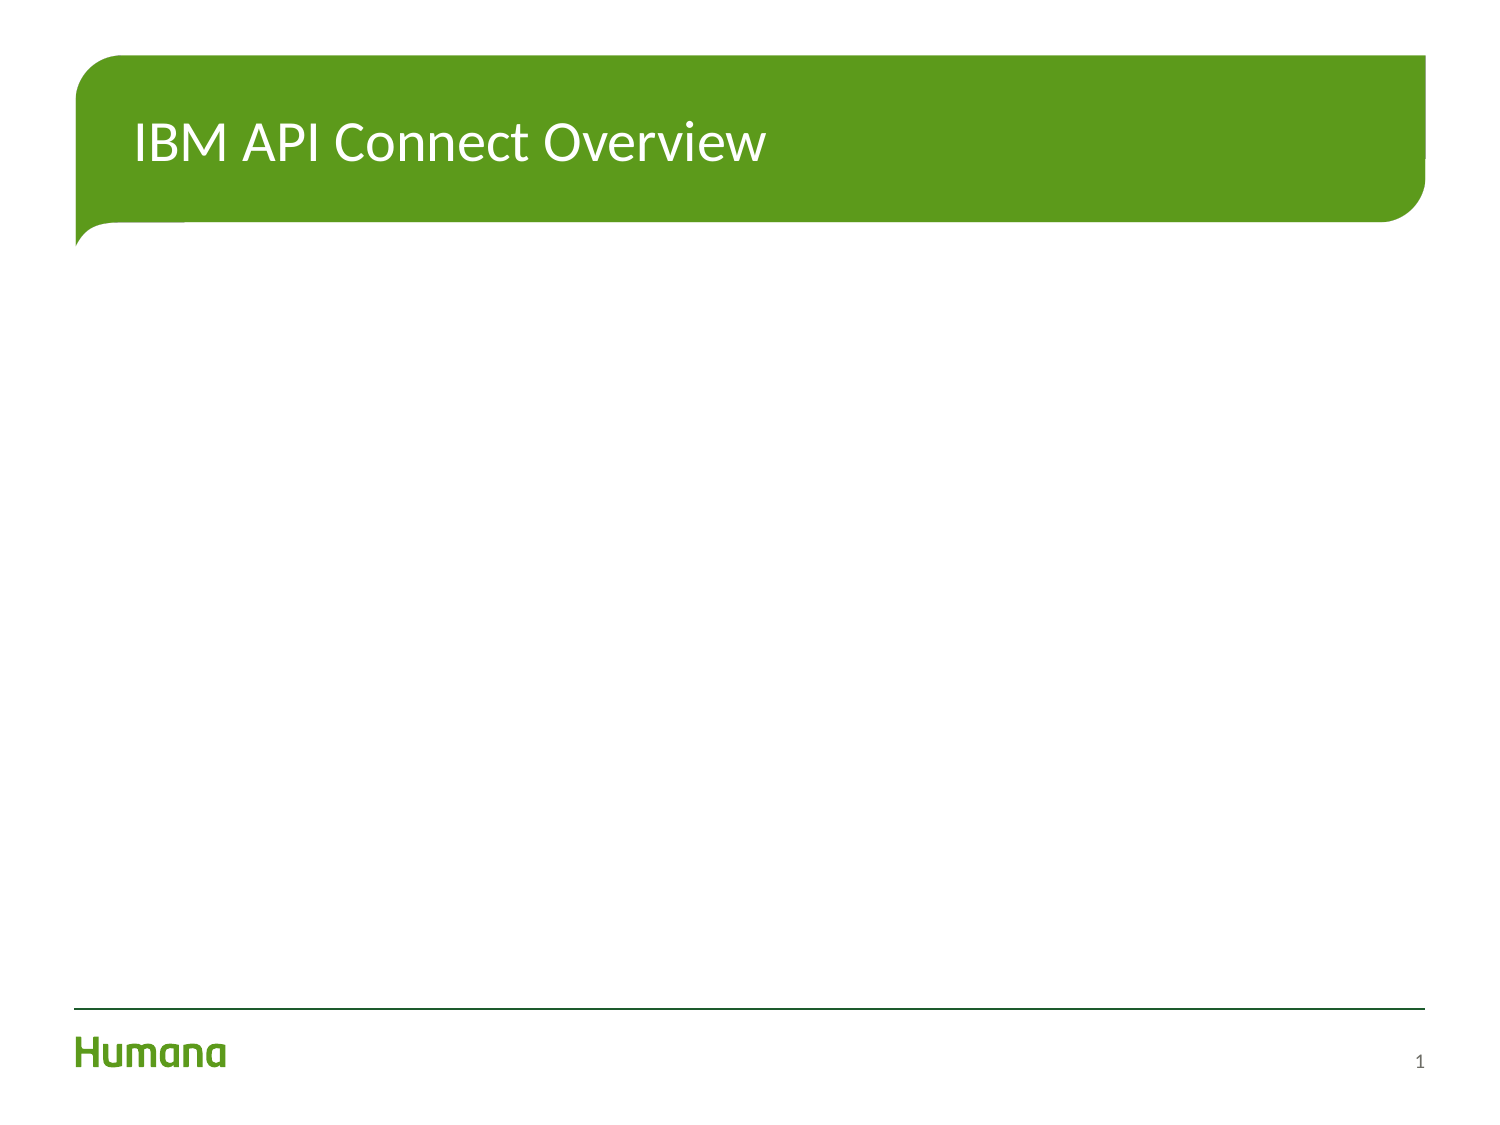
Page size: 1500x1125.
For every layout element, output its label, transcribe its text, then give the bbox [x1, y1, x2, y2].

picture [0, 48, 1427, 248]
title IBM API Connect Overview [133, 55, 1425, 221]
slide_number 1 [1362, 1040, 1425, 1081]
